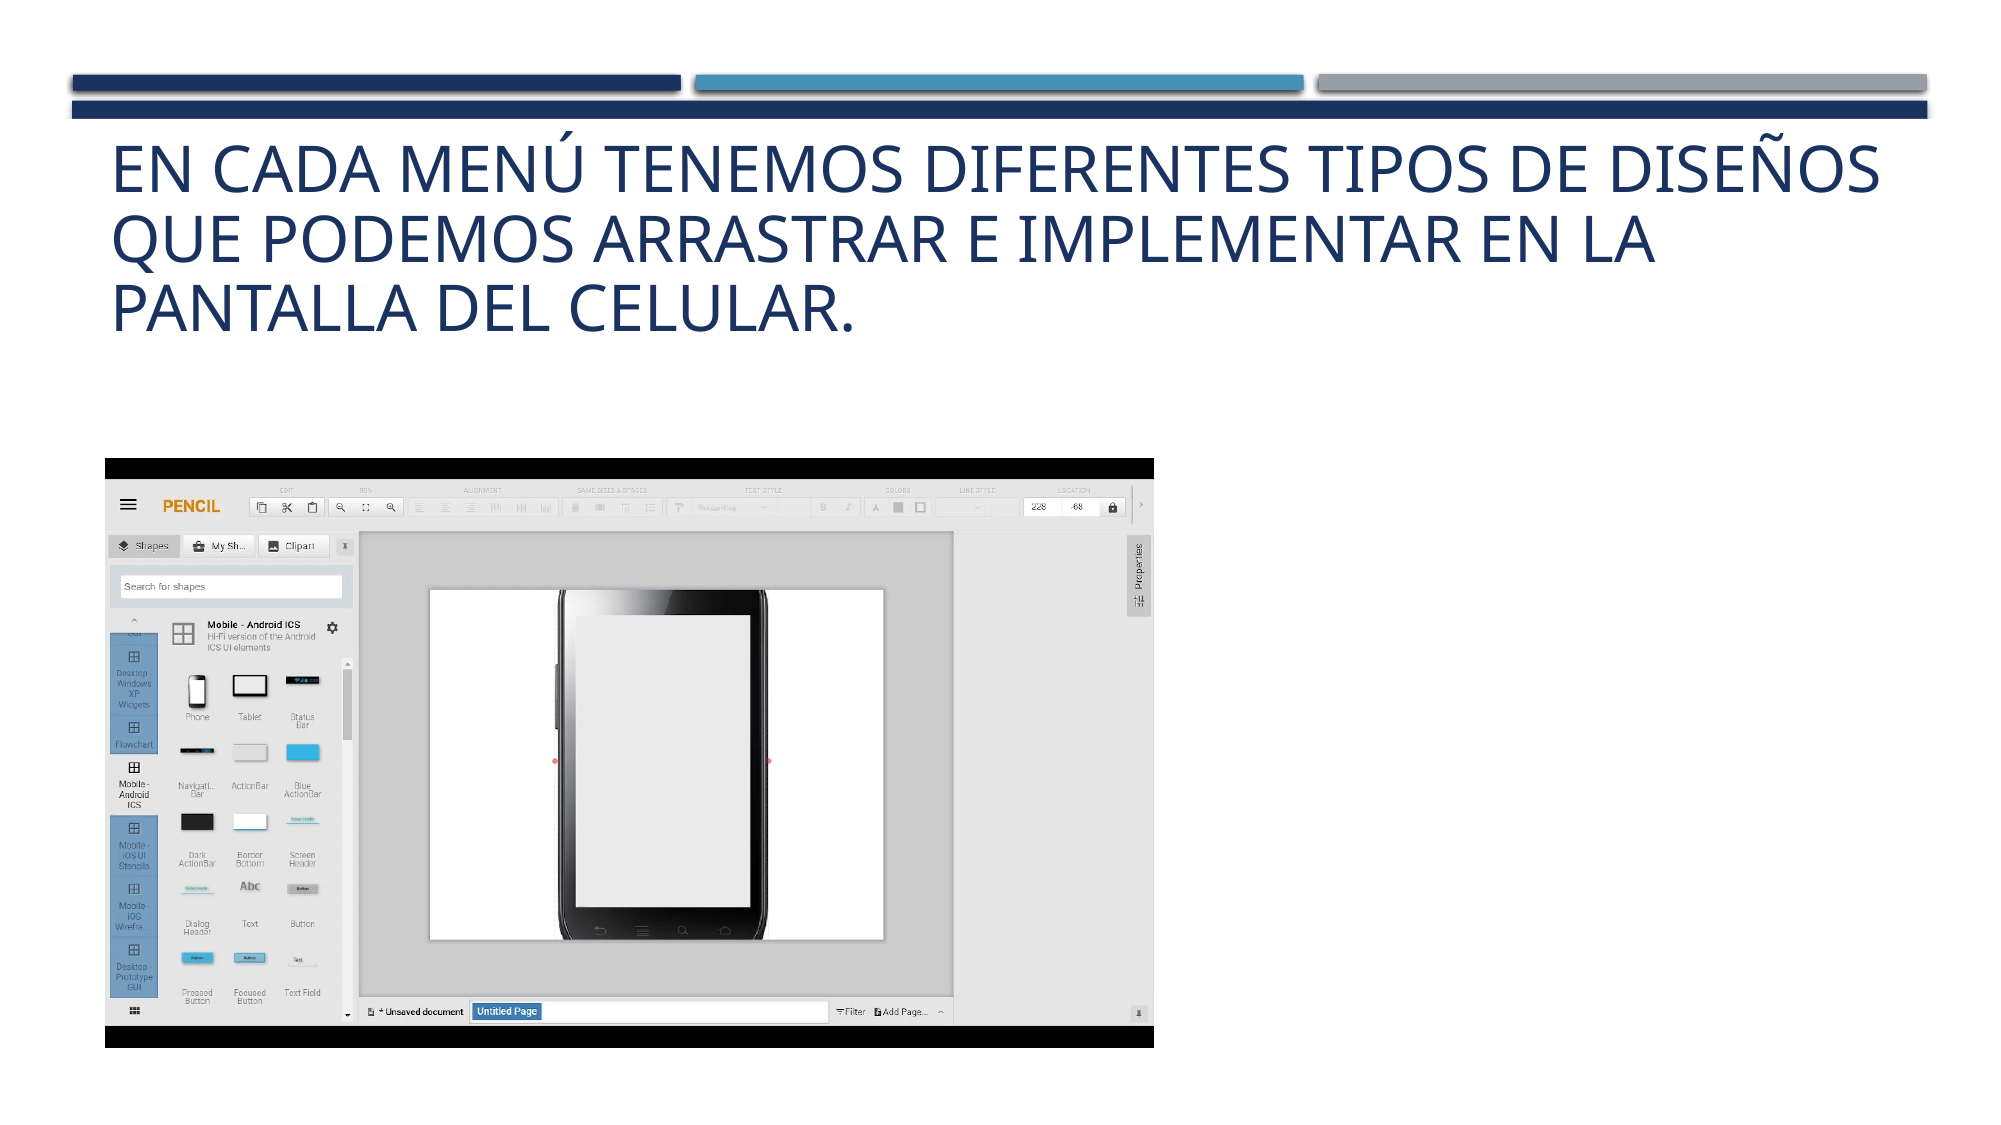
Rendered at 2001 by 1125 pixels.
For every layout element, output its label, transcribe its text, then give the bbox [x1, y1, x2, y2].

title en cada menú tenemos diferentes tipos de diseños que podemos arrastrar e implementar en la pantalla del celular. [95, 118, 1899, 354]
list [103, 457, 1156, 1050]
text_box [72, 74, 682, 92]
text_box [1318, 73, 1928, 92]
text_box [695, 74, 1304, 91]
text_box [0, 117, 2000, 1125]
